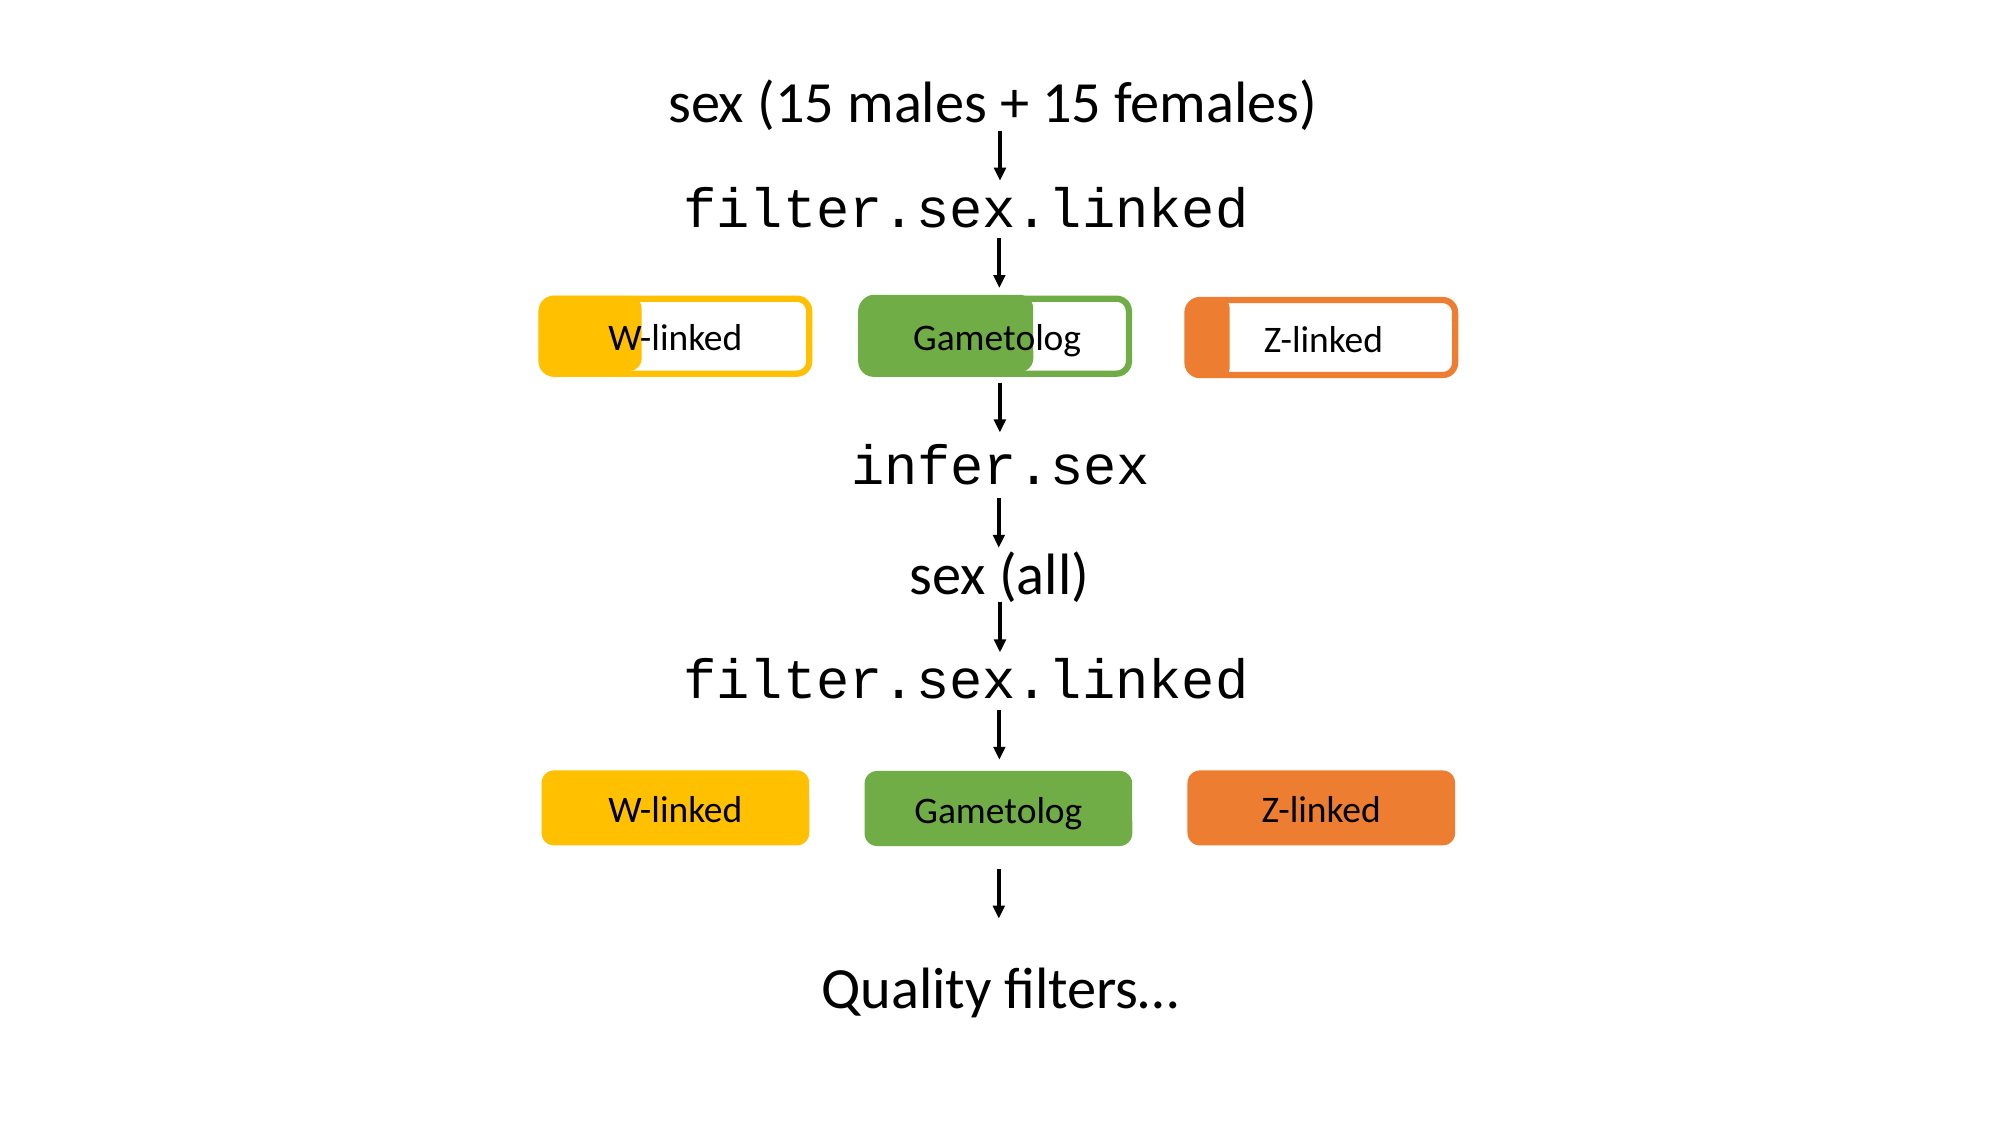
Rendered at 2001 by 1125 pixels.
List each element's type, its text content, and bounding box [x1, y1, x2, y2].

text_box Gametolog [863, 769, 1134, 848]
text_box [11, 12, 1985, 1113]
list filter.sex.linked [668, 172, 1331, 248]
text_box sex (15 males + 15 females) [627, 57, 1372, 142]
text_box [1187, 300, 1456, 376]
text_box infer.sex [821, 429, 1180, 505]
text_box Z-linked [1186, 769, 1457, 847]
text_box sex (all) [891, 528, 1109, 614]
text_box W-linked [540, 769, 811, 847]
text_box filter.sex.linked [668, 643, 1331, 719]
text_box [541, 295, 810, 374]
text_box Quality filters… [803, 943, 1197, 1028]
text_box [861, 295, 1129, 374]
